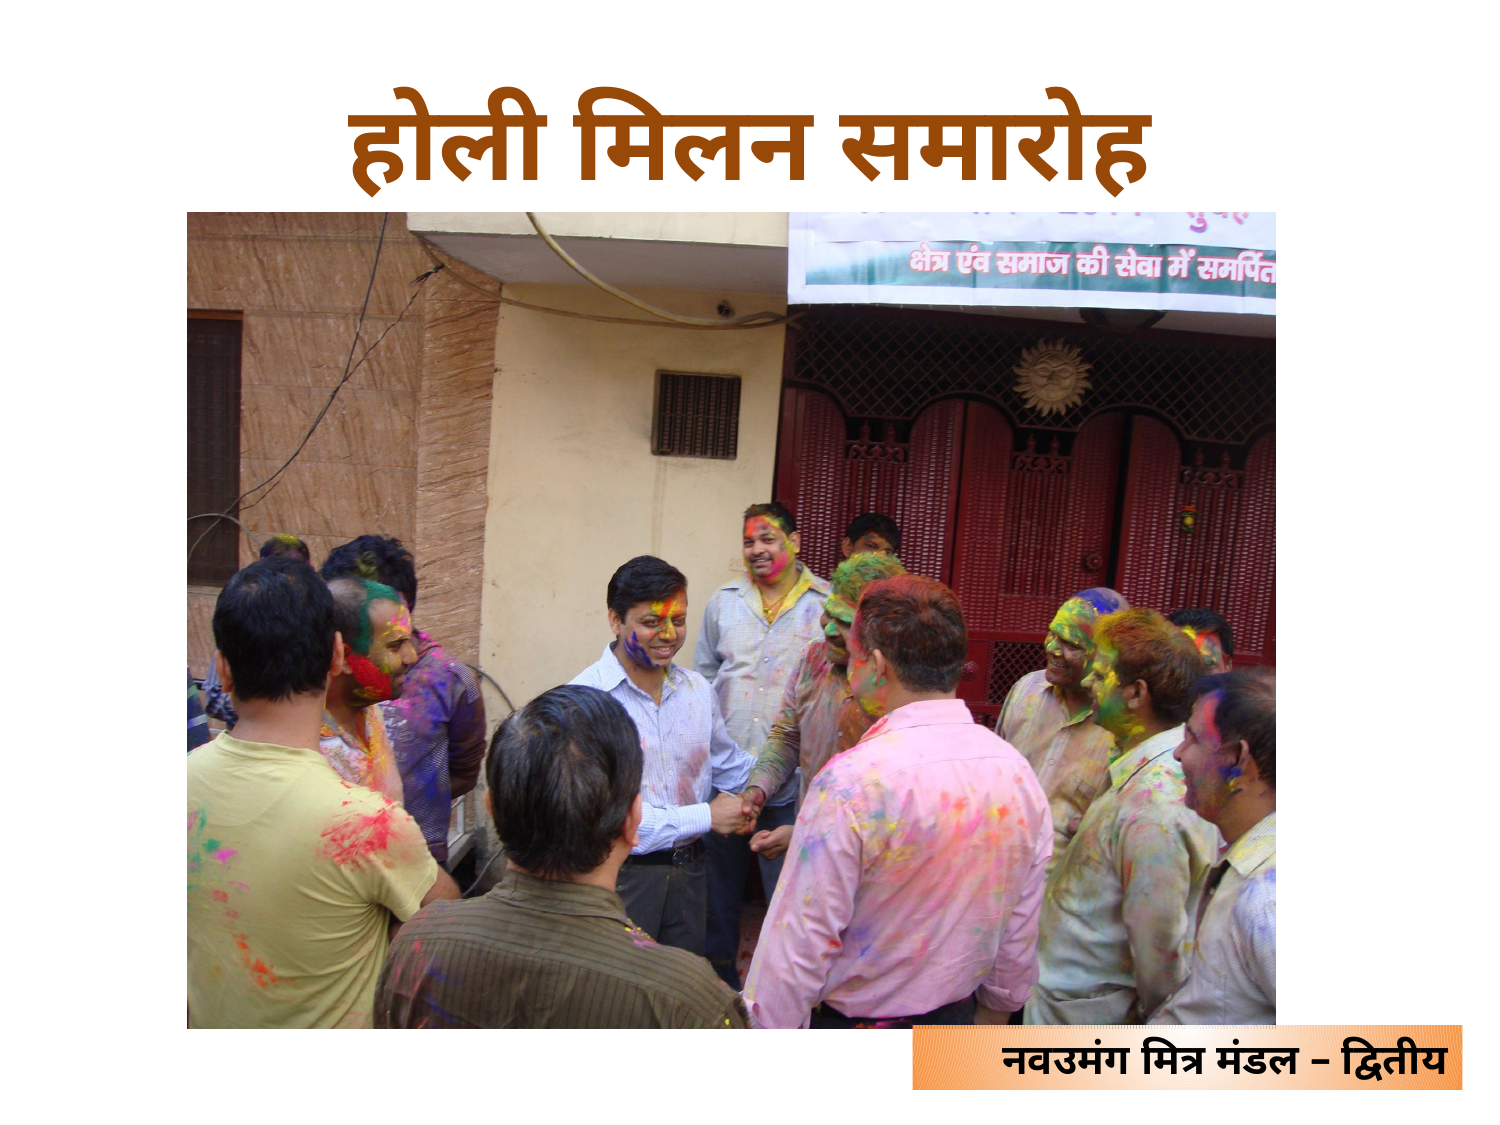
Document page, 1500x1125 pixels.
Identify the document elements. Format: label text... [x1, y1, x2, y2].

title होली मिलन समारोह [75, 45, 1425, 233]
picture [187, 212, 1276, 1029]
text_box नवउमंग मित्र मंडल – द्वितीय [912, 1025, 1463, 1090]
